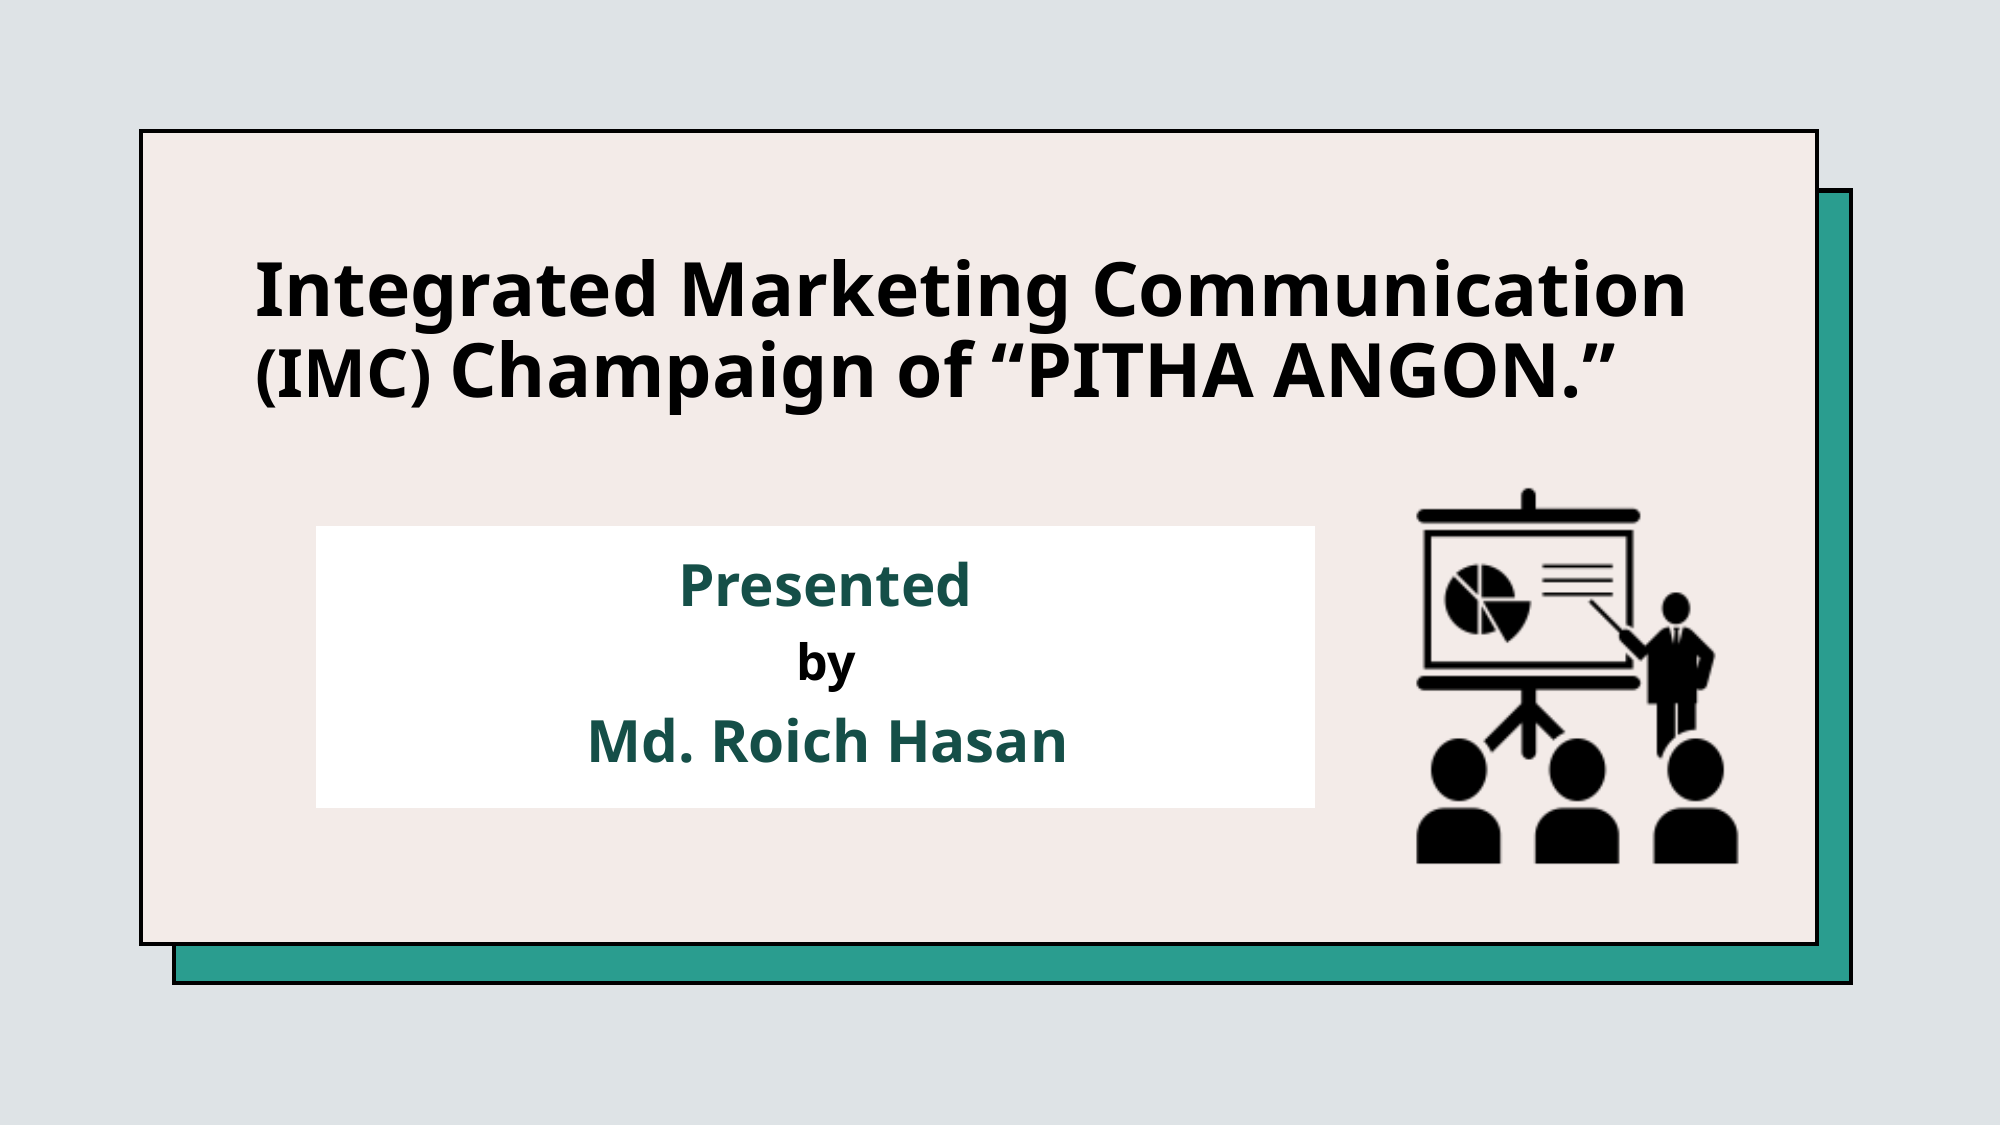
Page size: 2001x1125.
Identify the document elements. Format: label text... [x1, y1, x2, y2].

subtitle Presented by Md. Roich Hasan [316, 526, 1315, 808]
picture [1369, 468, 1787, 885]
title Integrated Marketing Communication (IMC) Champaign of “PITHA ANGON.” [240, 208, 1776, 422]
